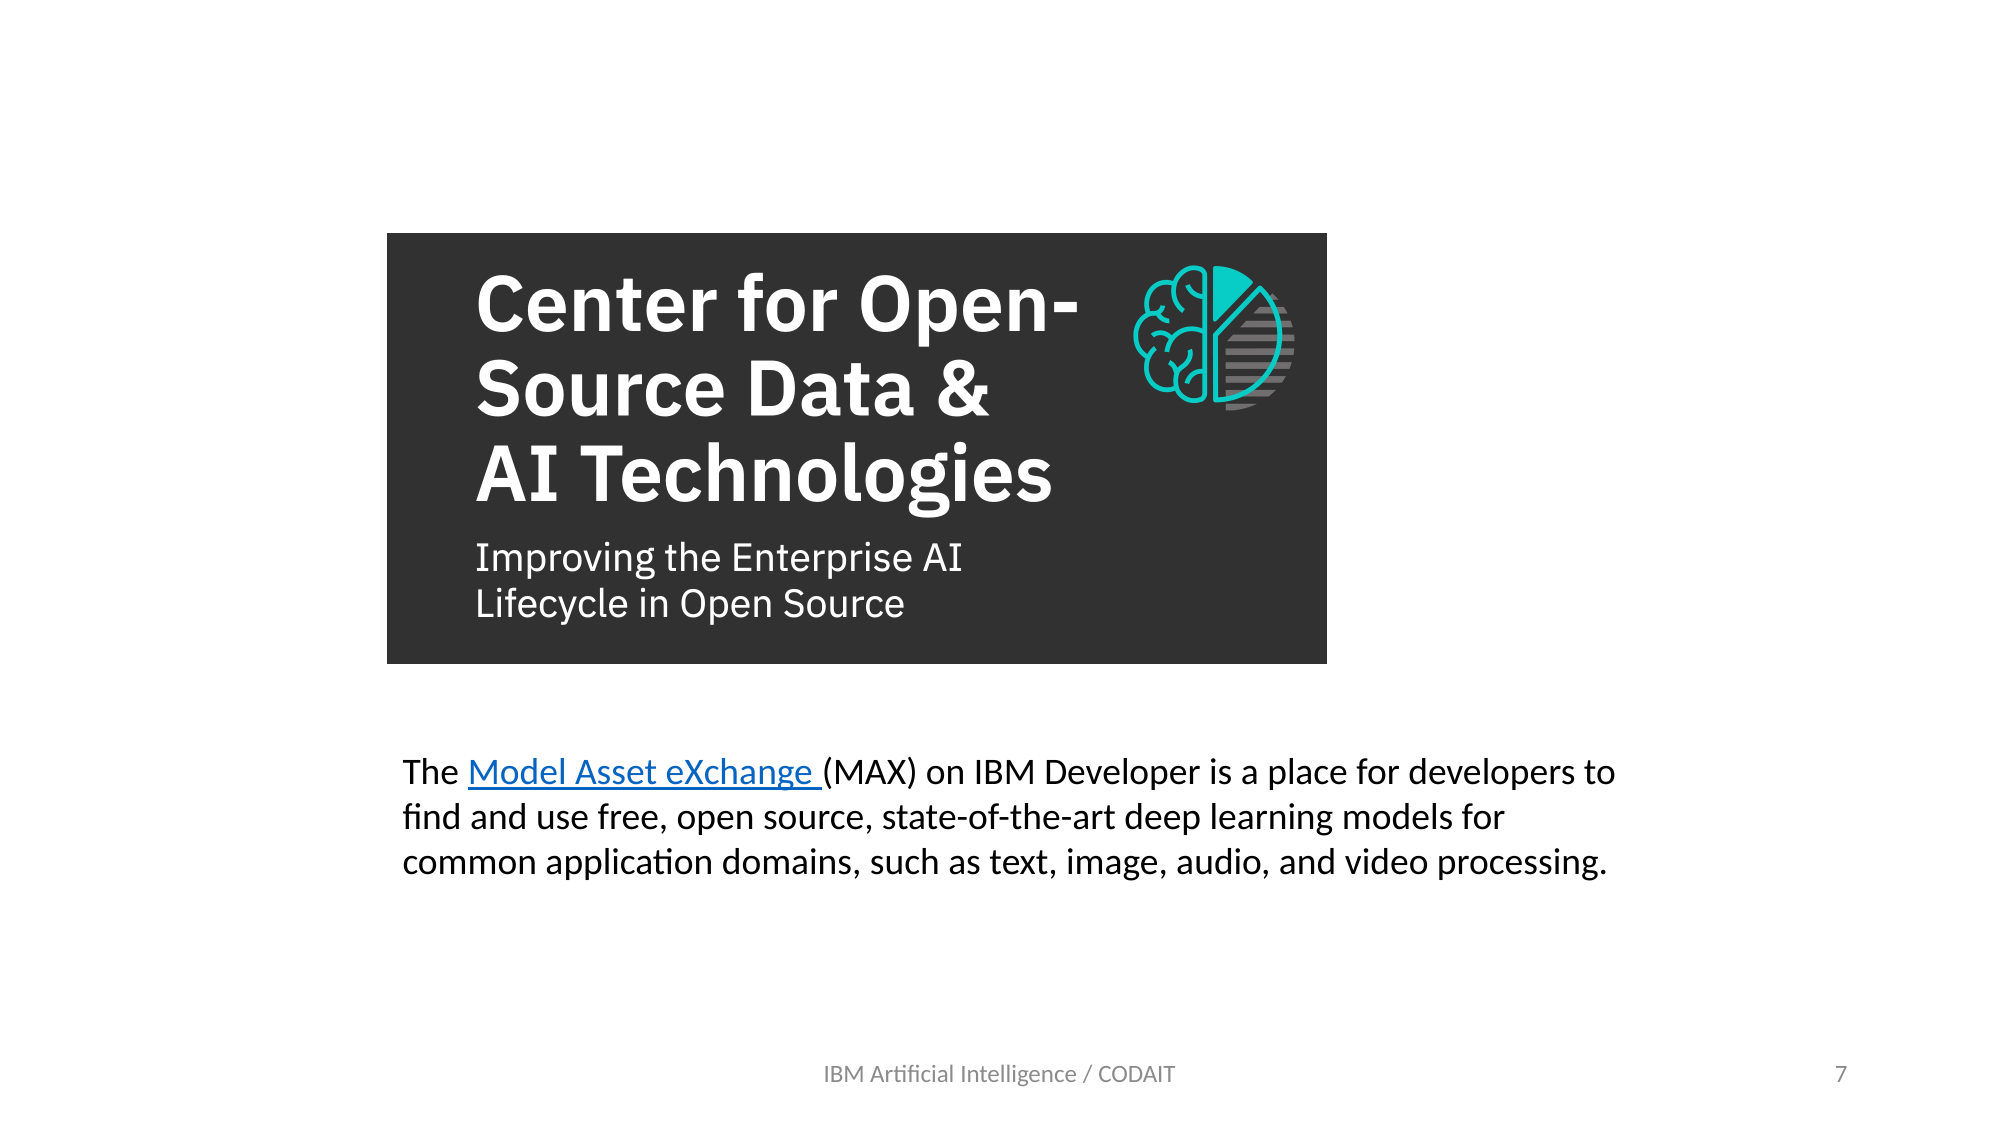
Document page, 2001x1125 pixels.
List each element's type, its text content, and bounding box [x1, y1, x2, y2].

picture [387, 233, 1327, 664]
text_box The Model Asset eXchange (MAX) on IBM Developer is a place for developers to find and use free, open source, state-of-the-art deep learning models for common application domains, such as text, image, audio, and video processing. [387, 739, 1656, 890]
footer IBM Artificial Intelligence / CODAIT [662, 1042, 1338, 1103]
slide_number 7 [1412, 1042, 1863, 1103]
